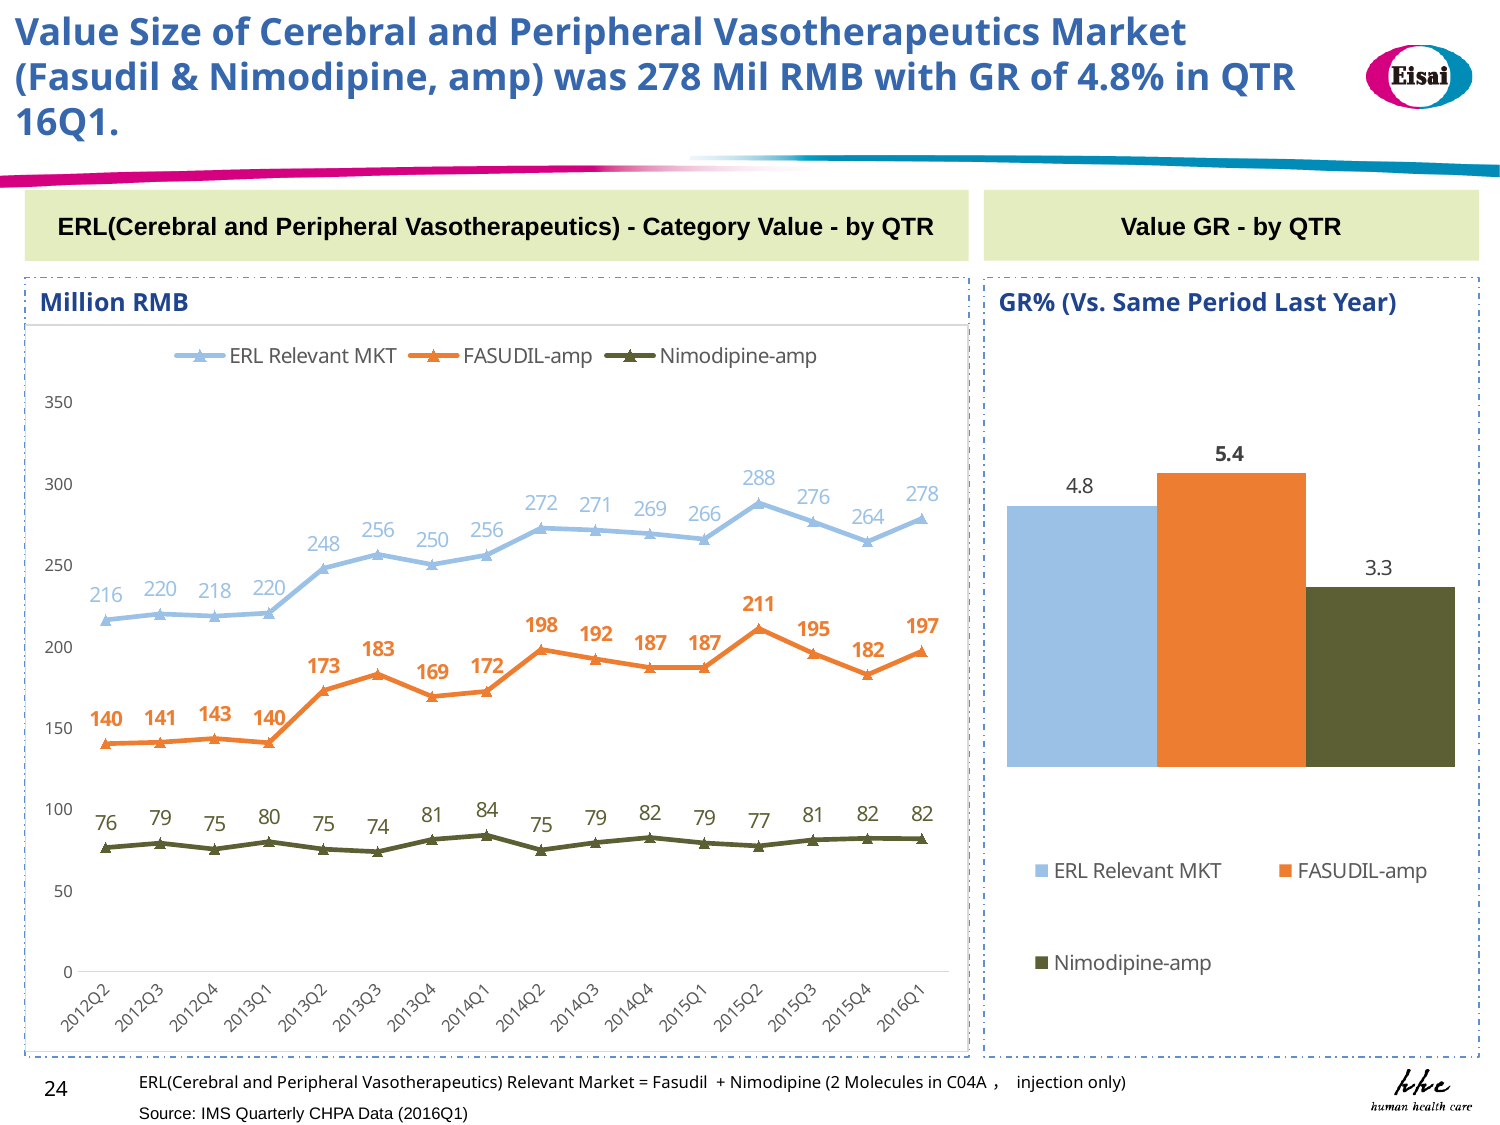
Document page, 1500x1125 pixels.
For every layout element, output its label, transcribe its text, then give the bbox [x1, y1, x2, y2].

text_box [24, 277, 969, 323]
picture [0, 152, 1500, 191]
picture [1436, 45, 1473, 70]
text_box Source: IMS Quarterly CHPA Data (2016Q1) [123, 1095, 1372, 1125]
text_box ERL(Cerebral and Peripheral Vasotherapeutics) - Category Value - by QTR [24, 189, 969, 261]
list Value Size of Cerebral and Peripheral Vasotherapeutics Market (Fasudil & Nimodipine, amp) was 278 Mil RMB with GR of 4.8% in QTR 16Q1. [0, 0, 1337, 150]
text_box [983, 277, 1479, 323]
text_box Value GR - by QTR [983, 189, 1479, 261]
picture [1372, 1069, 1473, 1111]
chart [983, 323, 1480, 1053]
picture [1366, 45, 1450, 110]
slide_number 24 [29, 1069, 123, 1110]
chart [24, 323, 970, 1053]
list ERL(Cerebral and Peripheral Vasotherapeutics) Relevant Market = Fasudil + Nimodipine (2 Molecules in C04A， injection only) [123, 1068, 1372, 1095]
picture [1424, 83, 1473, 110]
